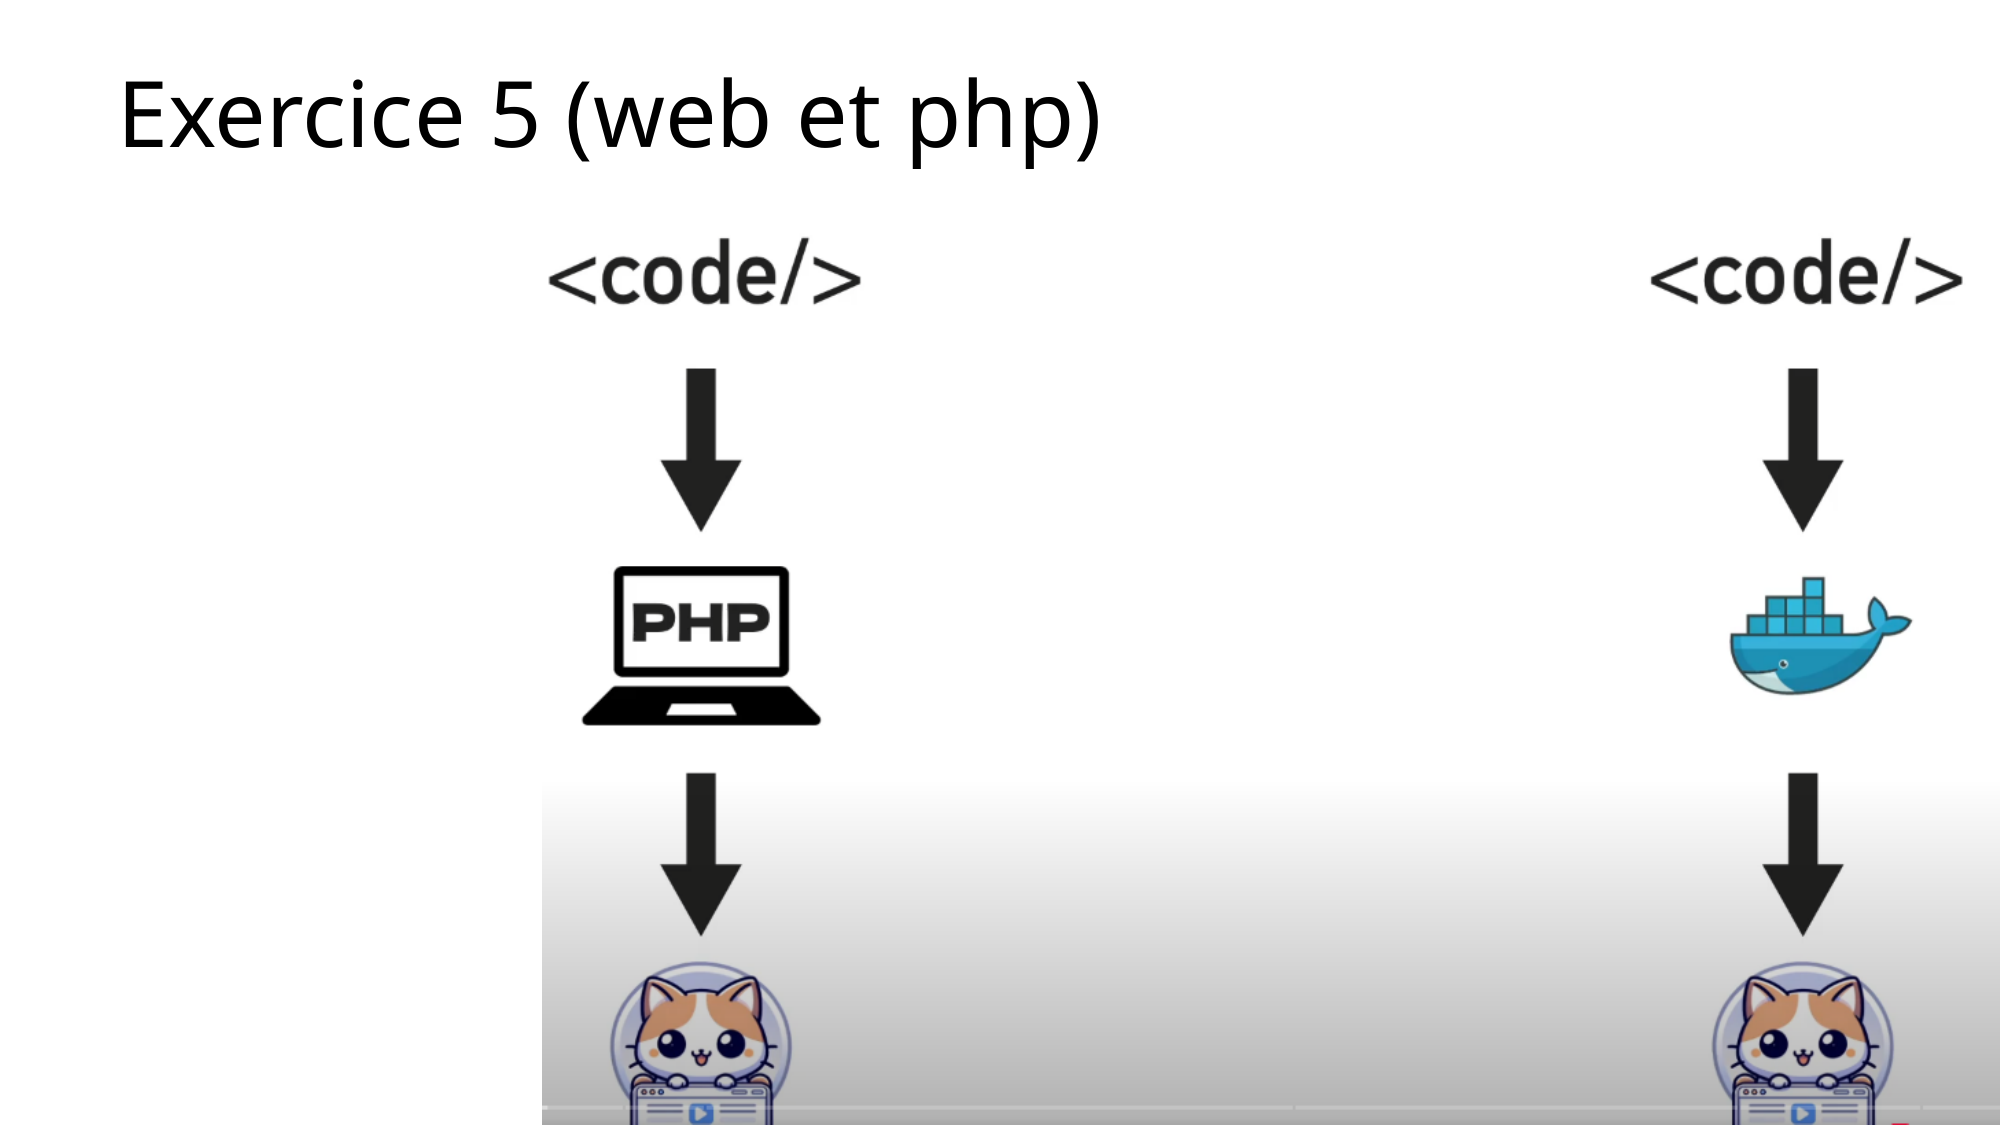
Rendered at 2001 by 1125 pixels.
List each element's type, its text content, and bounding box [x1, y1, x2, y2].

picture [542, 226, 2000, 1125]
title Exercice 5 (web et php) [102, 8, 1828, 227]
